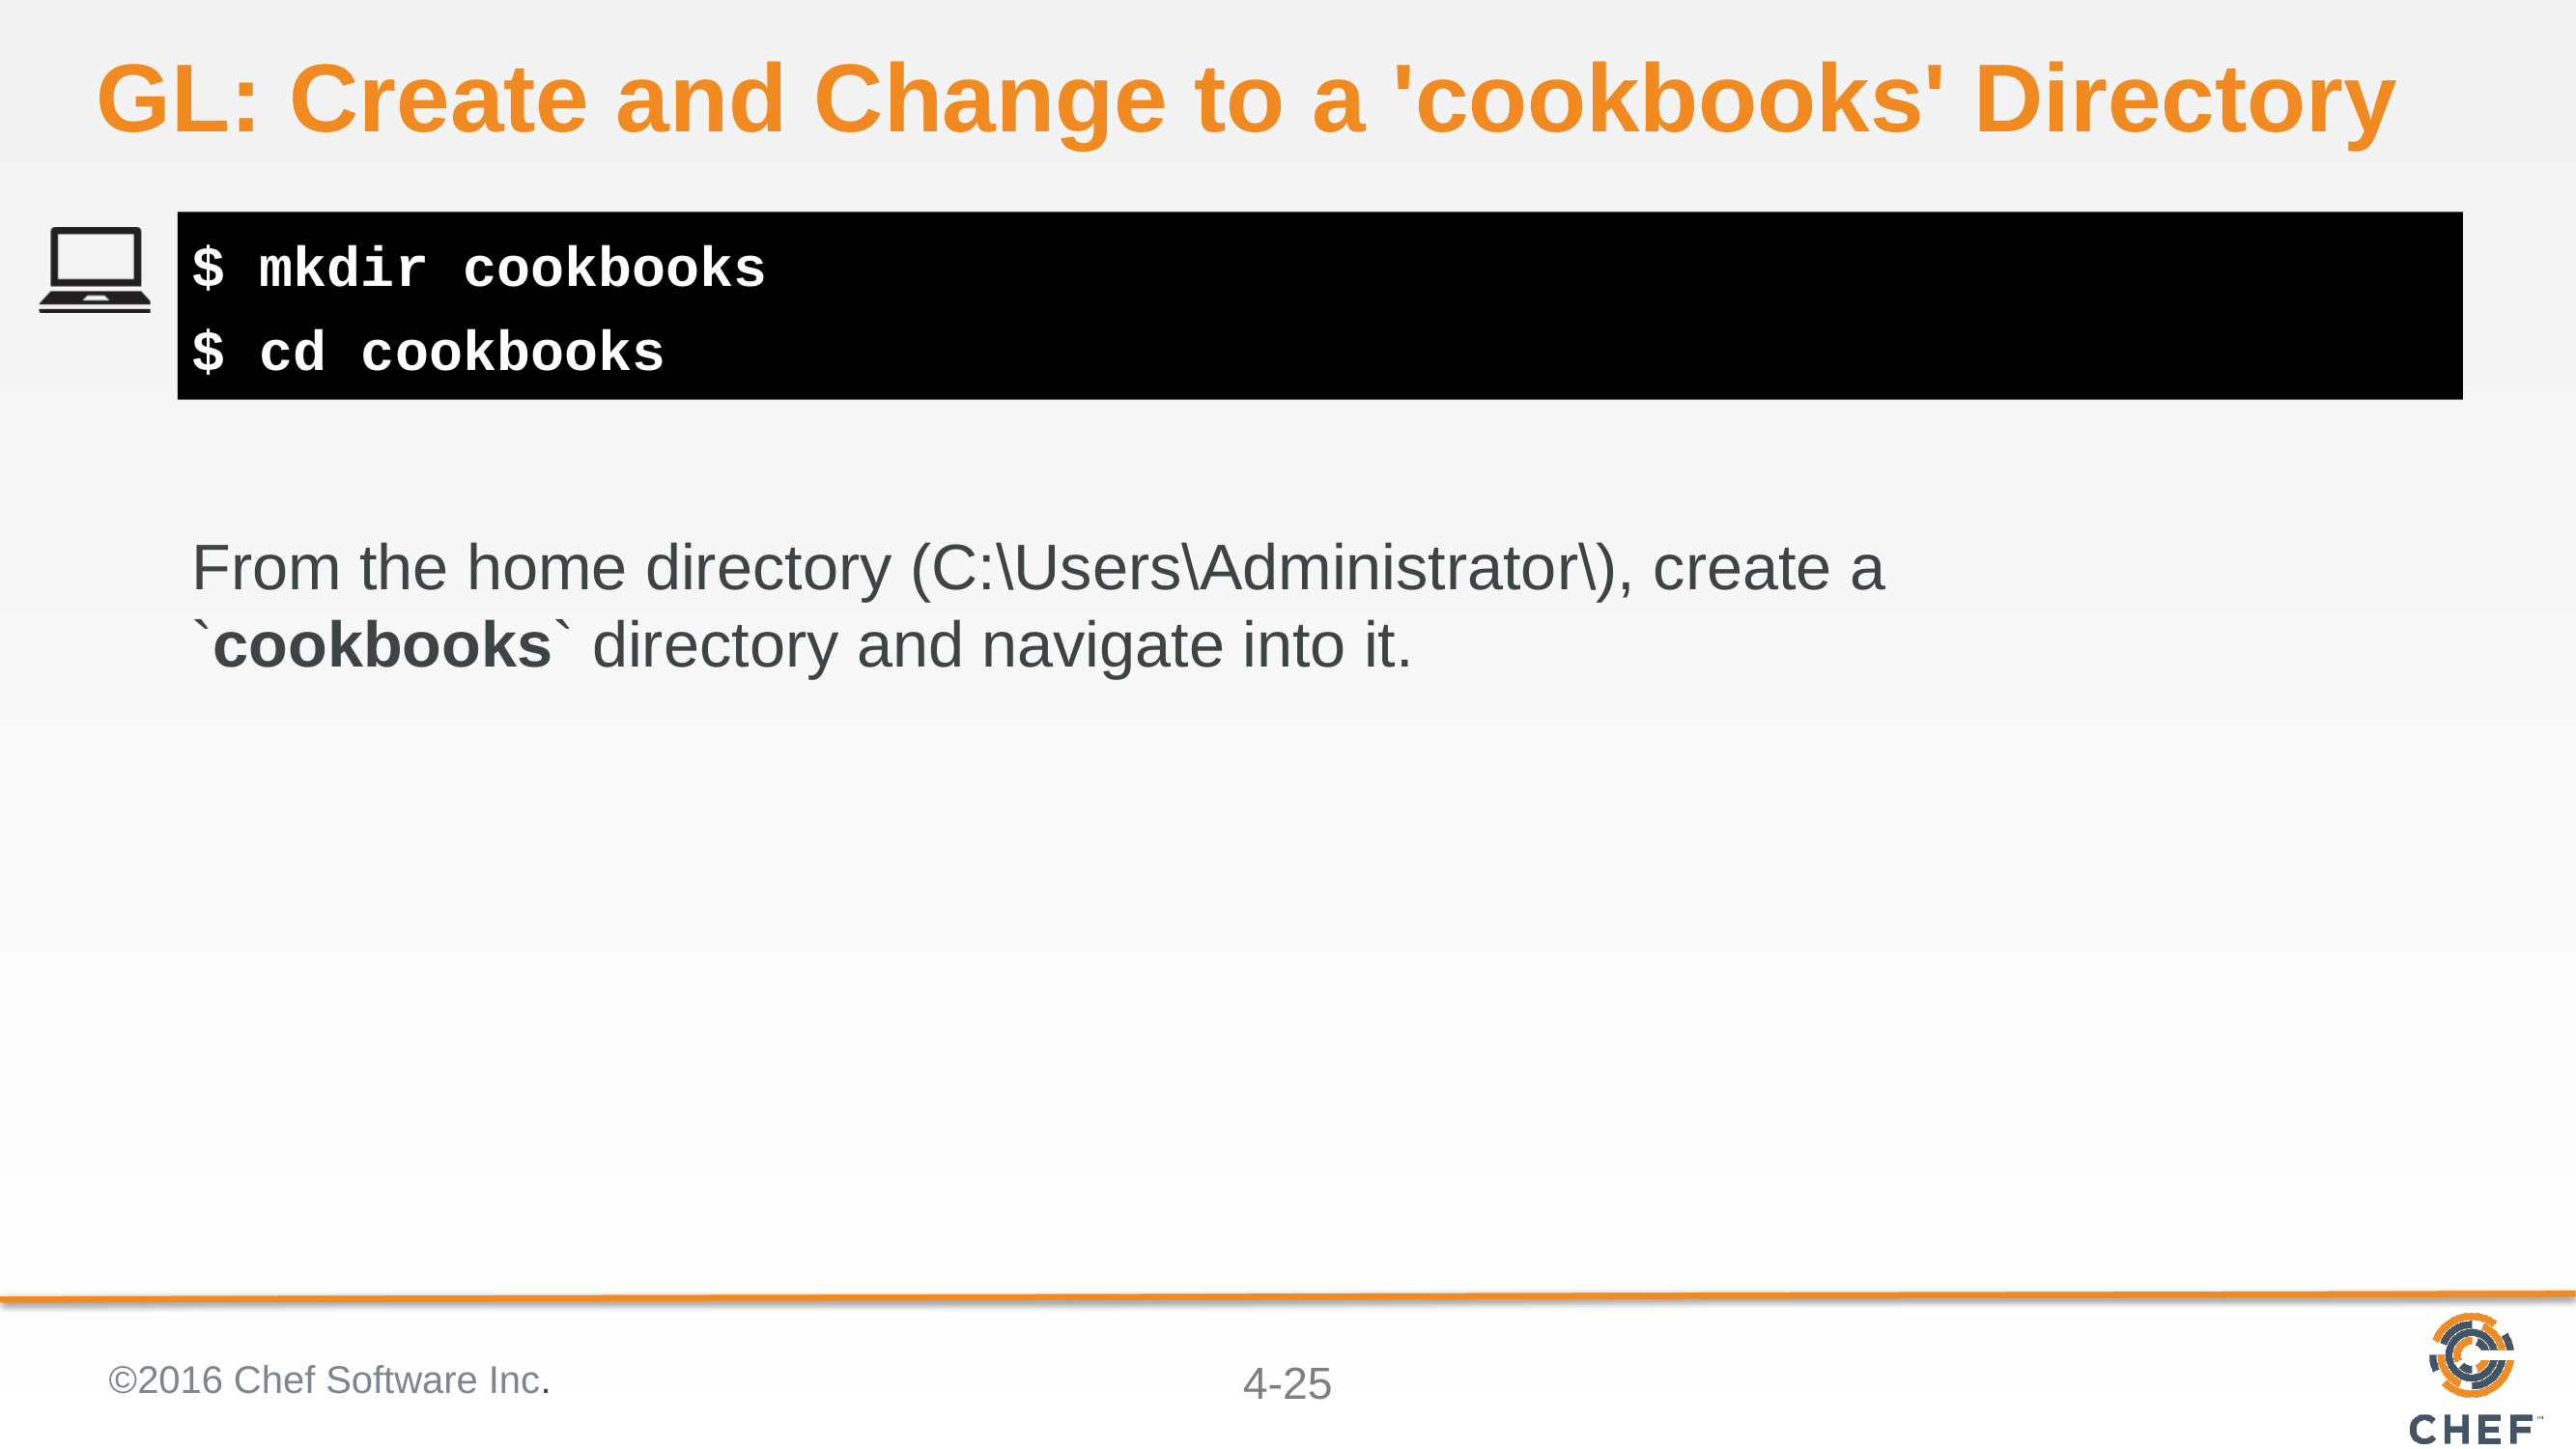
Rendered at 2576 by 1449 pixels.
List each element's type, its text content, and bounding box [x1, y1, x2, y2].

text_box From the home directory (C:\Users\Administrator\), create a `cookbooks` directory and navigate into it. [177, 518, 2218, 1203]
picture [2399, 1297, 2551, 1449]
list $ mkdir cookbooks $ cd cookbooks [177, 212, 2463, 400]
title GL: Create and Change to a 'cookbooks' Directory [96, 48, 2463, 180]
